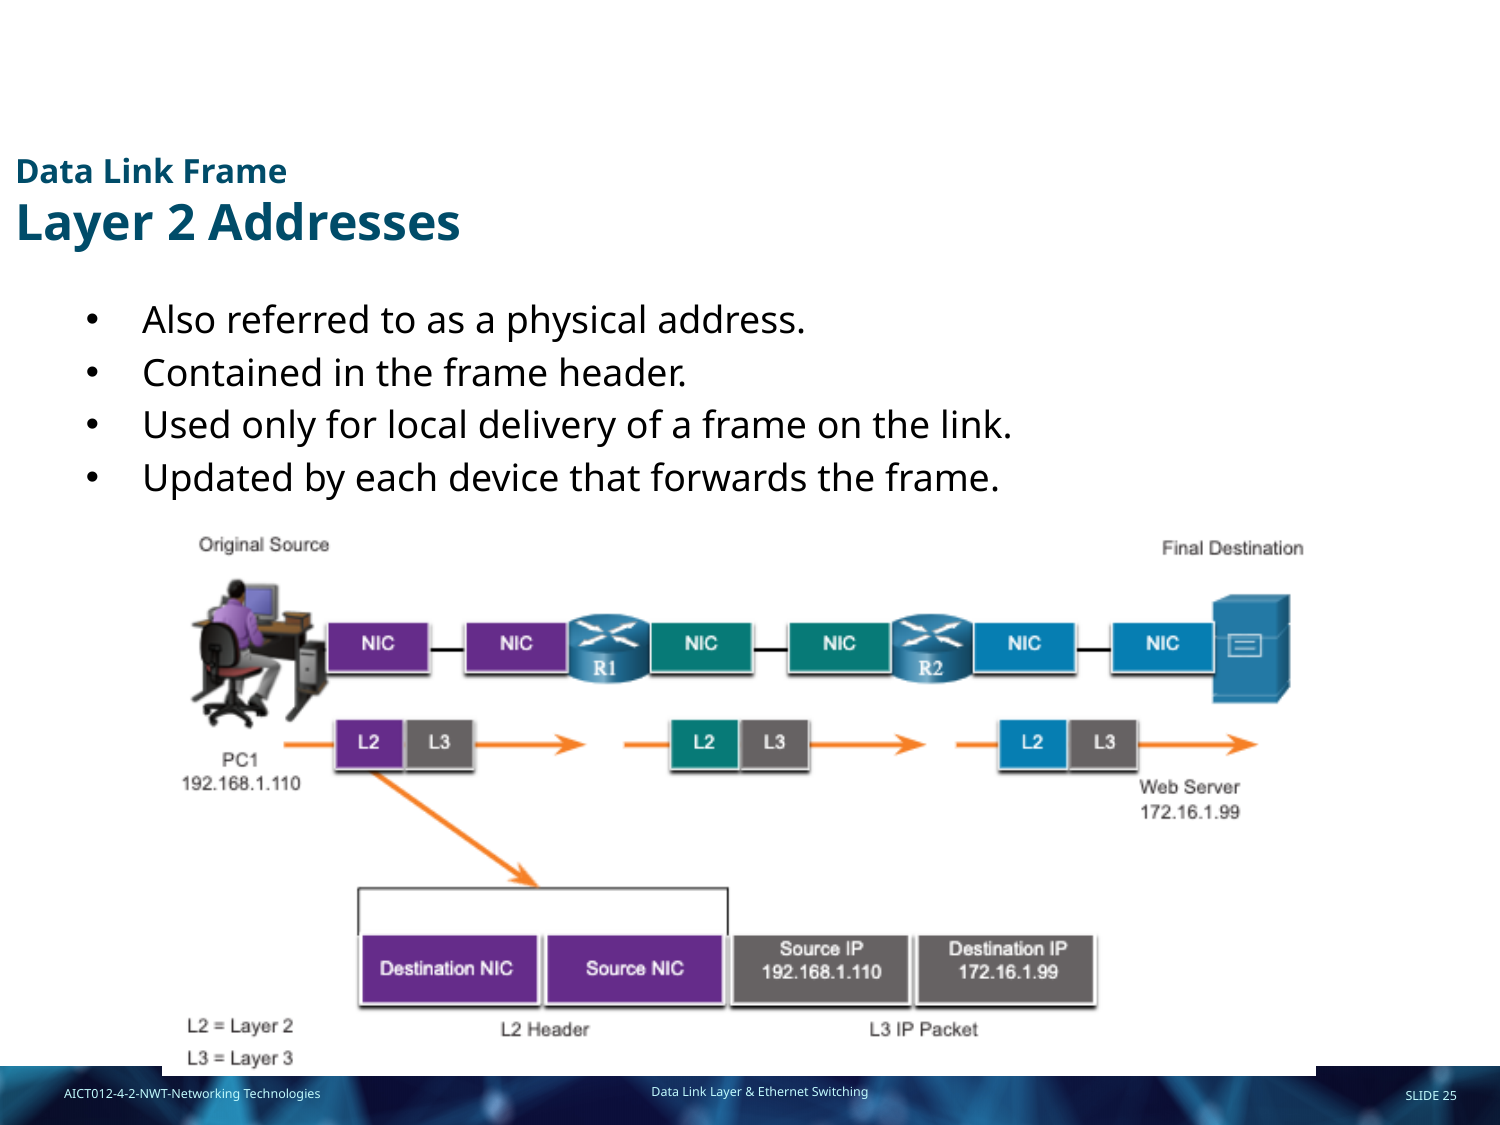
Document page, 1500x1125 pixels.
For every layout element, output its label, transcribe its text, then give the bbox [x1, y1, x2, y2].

title Data Link Frame Layer 2 Addresses [0, 140, 1369, 261]
list Also referred to as a physical address. Contained in the frame header. Used only for local delivery of a frame on the link. Updated by each device that forwards the frame. [70, 288, 1430, 494]
picture [0, 520, 1500, 1125]
